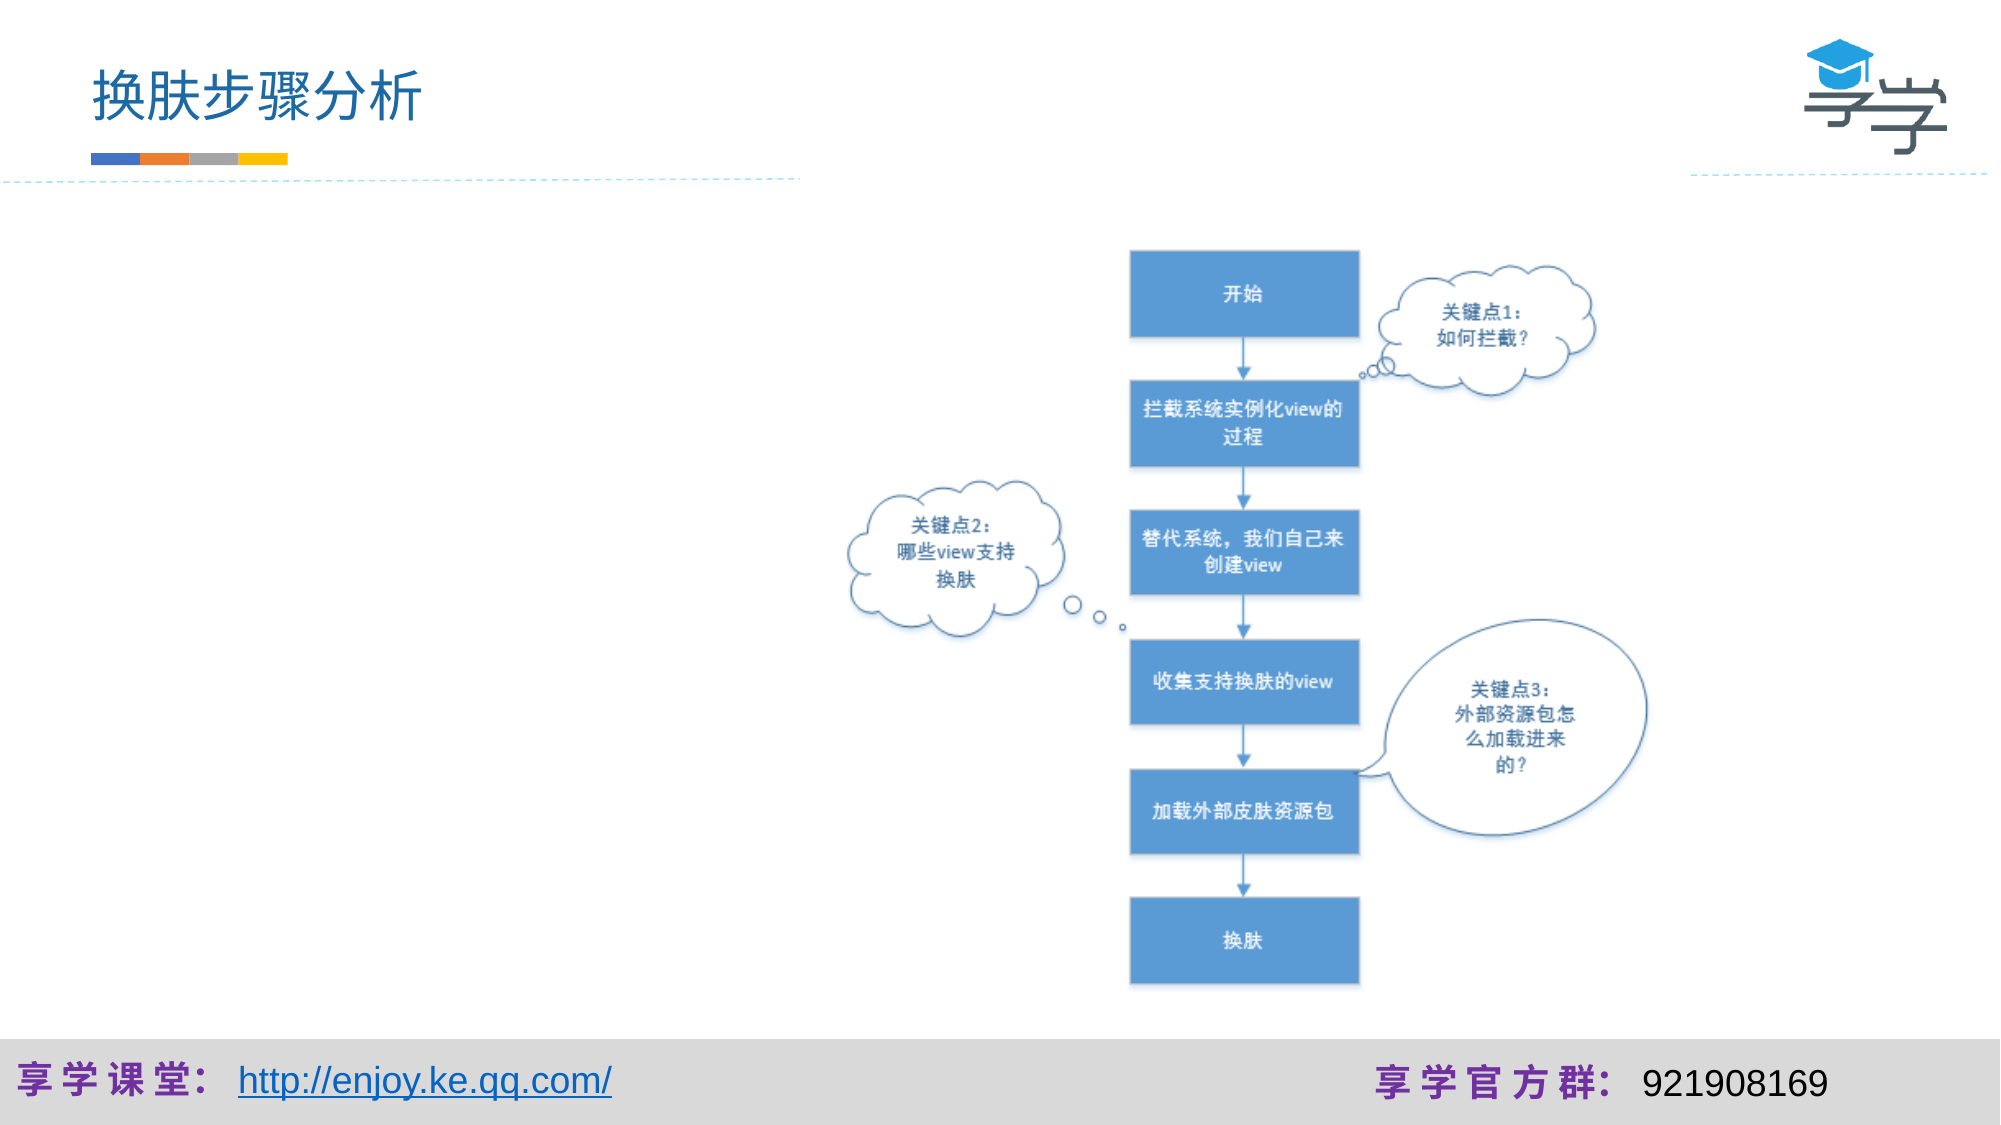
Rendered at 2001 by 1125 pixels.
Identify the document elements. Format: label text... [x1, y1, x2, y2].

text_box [90, 152, 288, 166]
text_box 换肤步骤分析 [91, 60, 1178, 128]
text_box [0, 173, 800, 183]
picture [1799, 20, 1952, 173]
picture [800, 173, 1687, 1028]
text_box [1687, 173, 1993, 183]
